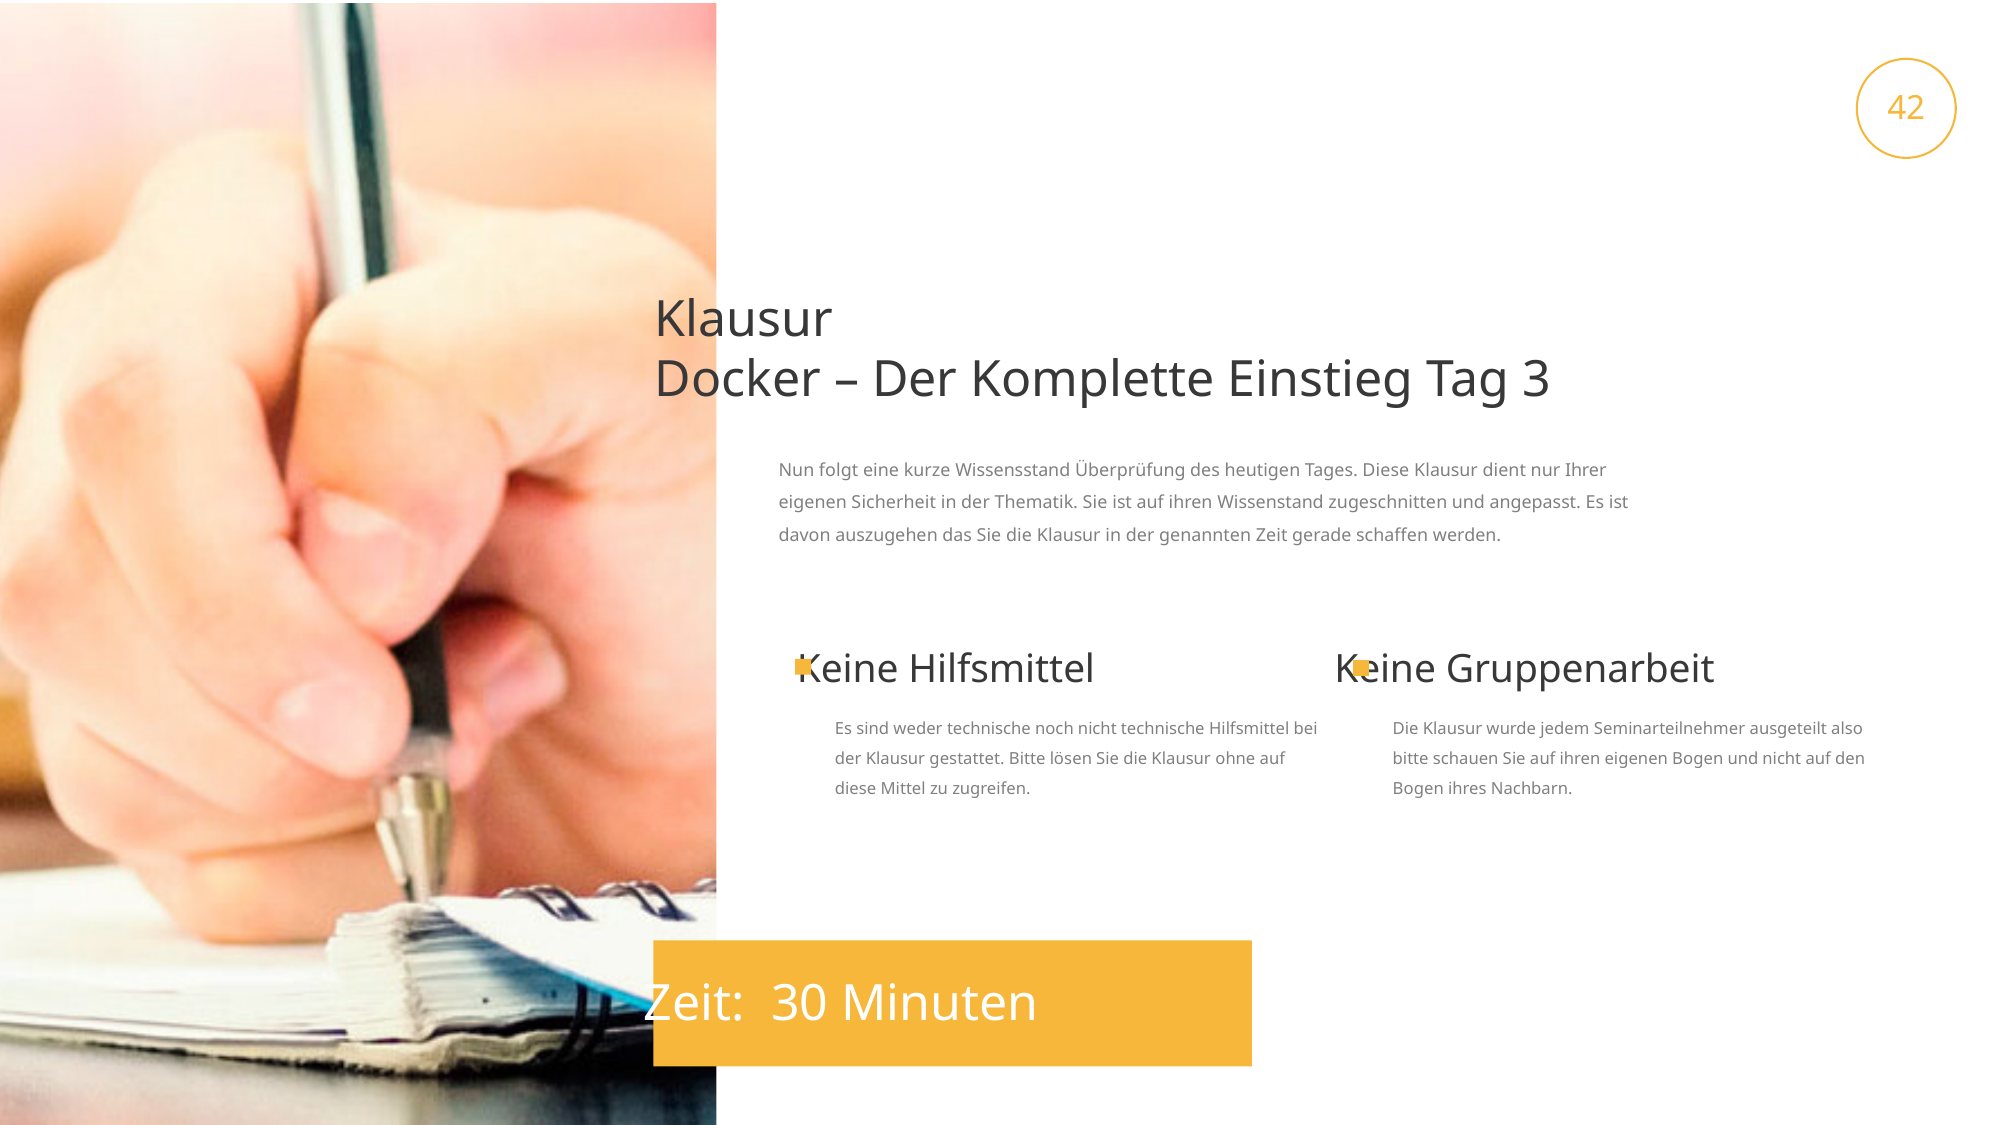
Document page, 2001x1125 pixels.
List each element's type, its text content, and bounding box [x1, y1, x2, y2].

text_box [1352, 636, 1898, 804]
text_box Klausur Docker – Der Komplette Einstieg Tag 3 [717, 278, 1566, 414]
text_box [653, 940, 1252, 1067]
text_box Nun folgt eine kurze Wissensstand Überprüfung des heutigen Tages. Diese Klausur dient nur Ihrer eigenen Sicherheit in der Thematik. Sie ist auf ihren Wissenstand zugeschnitten und angepasst. Es ist davon auszugehen das Sie die Klausur in der genannten Zeit gerade schaffen werden. [763, 440, 1662, 553]
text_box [795, 636, 1340, 804]
picture [0, 0, 717, 1125]
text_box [1856, 58, 1956, 158]
